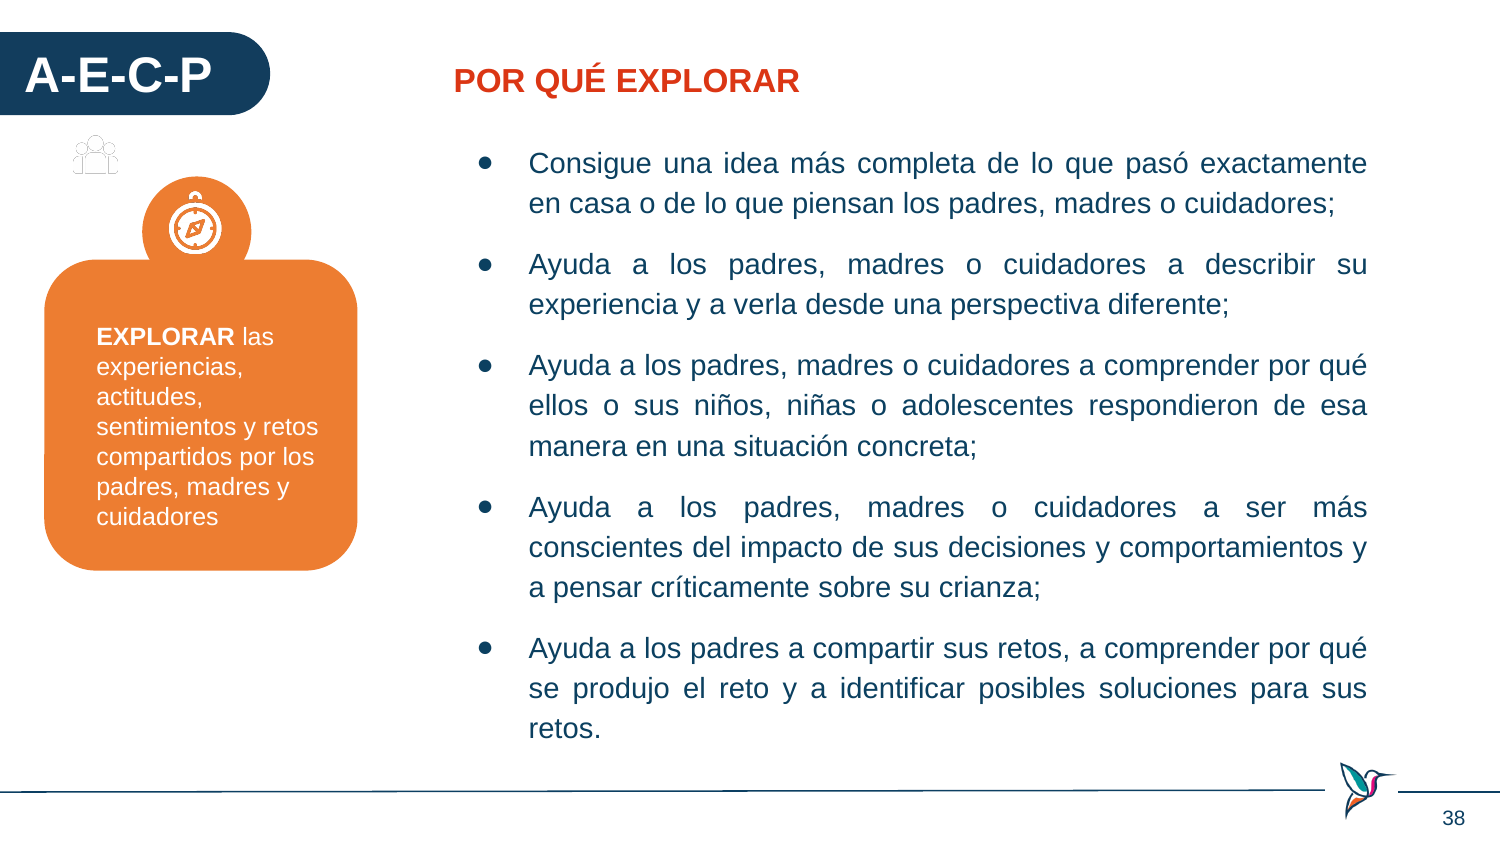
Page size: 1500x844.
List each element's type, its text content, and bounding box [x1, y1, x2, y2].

picture [1338, 759, 1398, 823]
picture [163, 191, 227, 254]
text_box [0, 32, 247, 116]
text_box EXPLORAR las experiencias, actitudes, sentimientos y retos compartidos por los padres, madres y cuidadores [44, 259, 358, 571]
text_box A-E-C-P [9, 35, 592, 111]
text_box [142, 176, 252, 288]
picture [73, 131, 119, 177]
text_box POR QUÉ EXPLORAR Consigue una idea más completa de lo que pasó exactamente en casa o de lo que piensan los padres, madres o cuidadores; Ayuda a los padres, madres o cuidadores a describir su experiencia y a verla desde una perspectiva diferente; Ayuda a los padres, madres o cuidadores a comprender por qué ellos o sus niños, niñas o adolescentes respondieron de esa manera en una situación concreta; Ayuda a los padres, madres o cuidadores a ser más conscientes del impacto de sus decisiones y comportamientos y a pensar críticamente sobre su crianza; Ayuda a los padres a compartir sus retos, a comprender por qué se produjo el reto y a identificar posibles soluciones para sus retos. [438, 51, 1384, 811]
